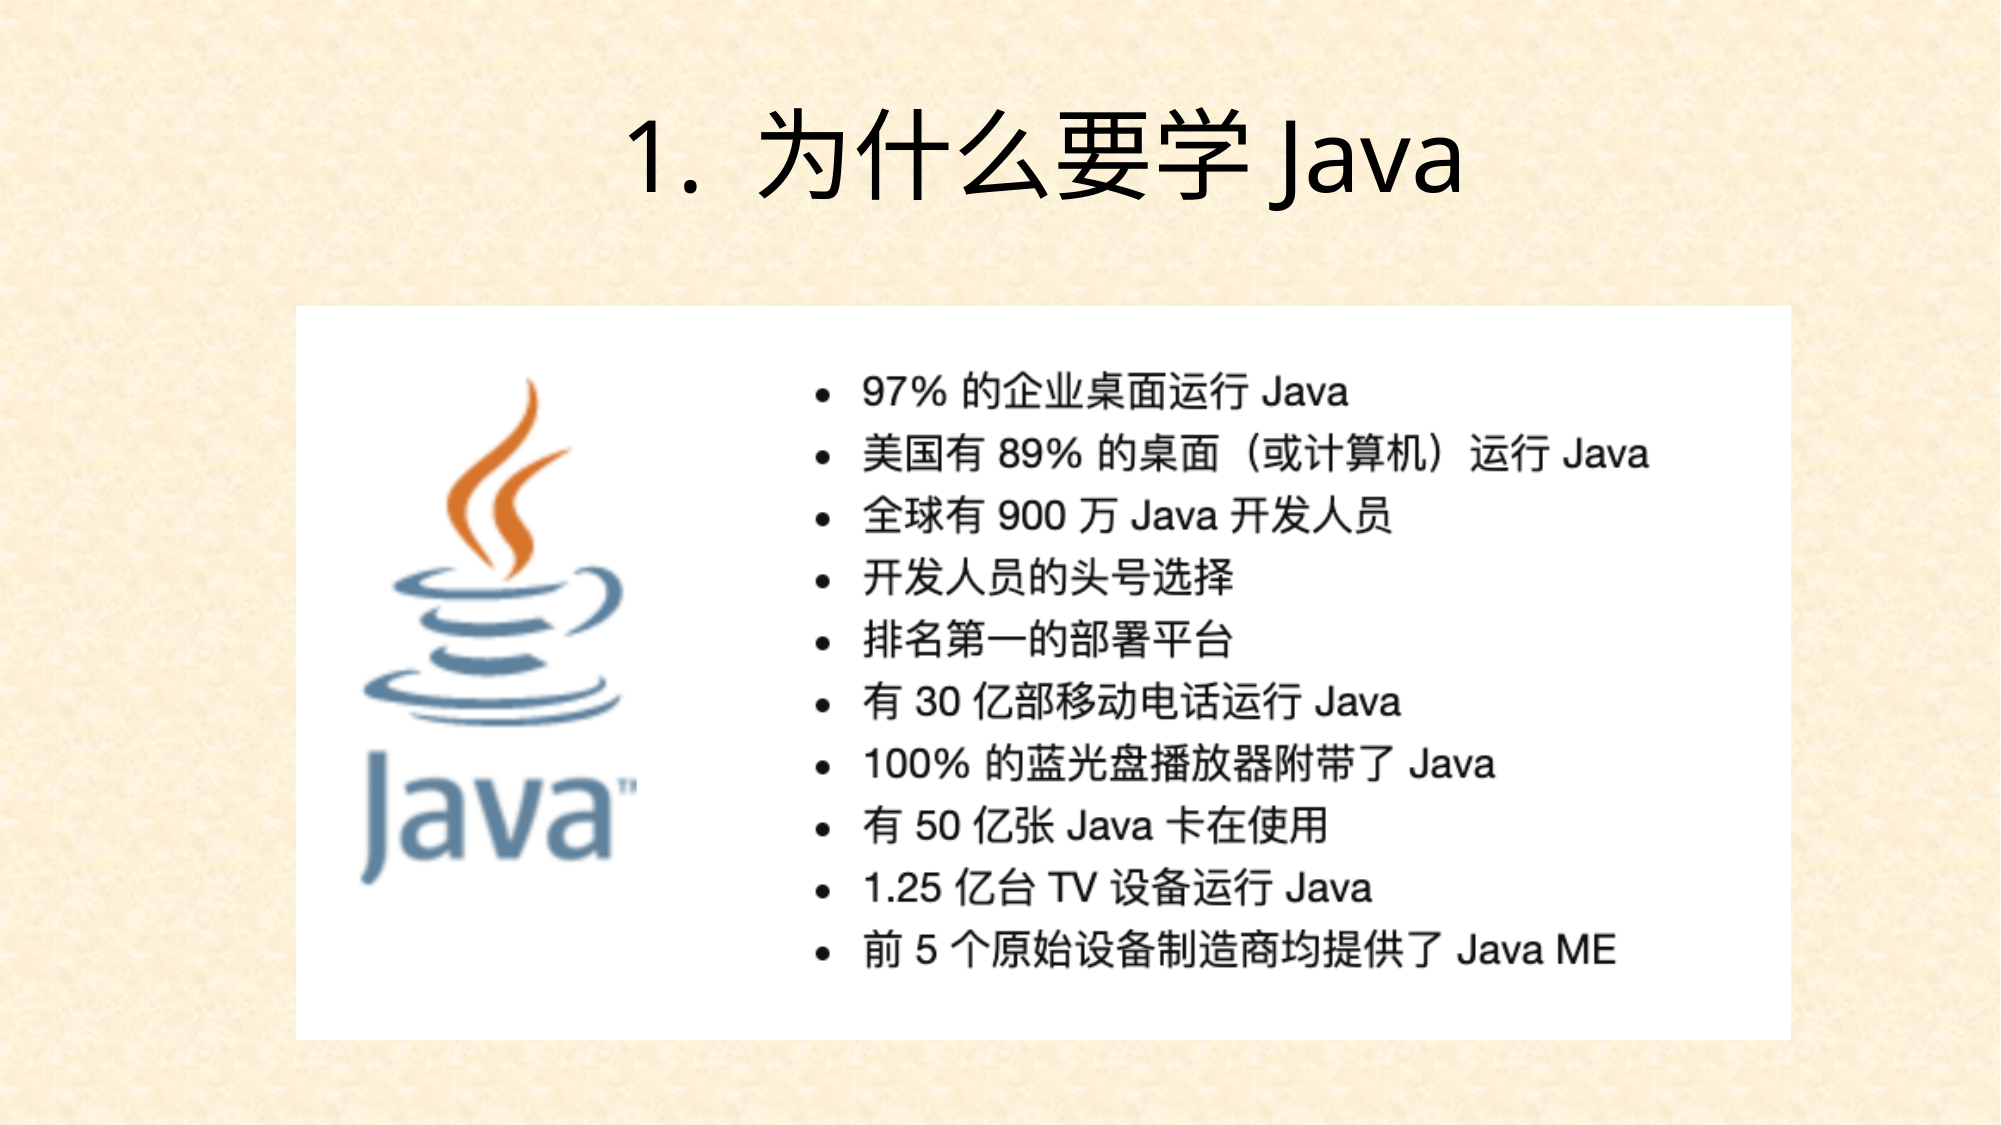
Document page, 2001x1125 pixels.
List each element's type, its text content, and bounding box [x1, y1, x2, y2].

text_box 1. 为什么要学Java [380, 85, 1707, 220]
picture [0, 0, 2001, 1125]
